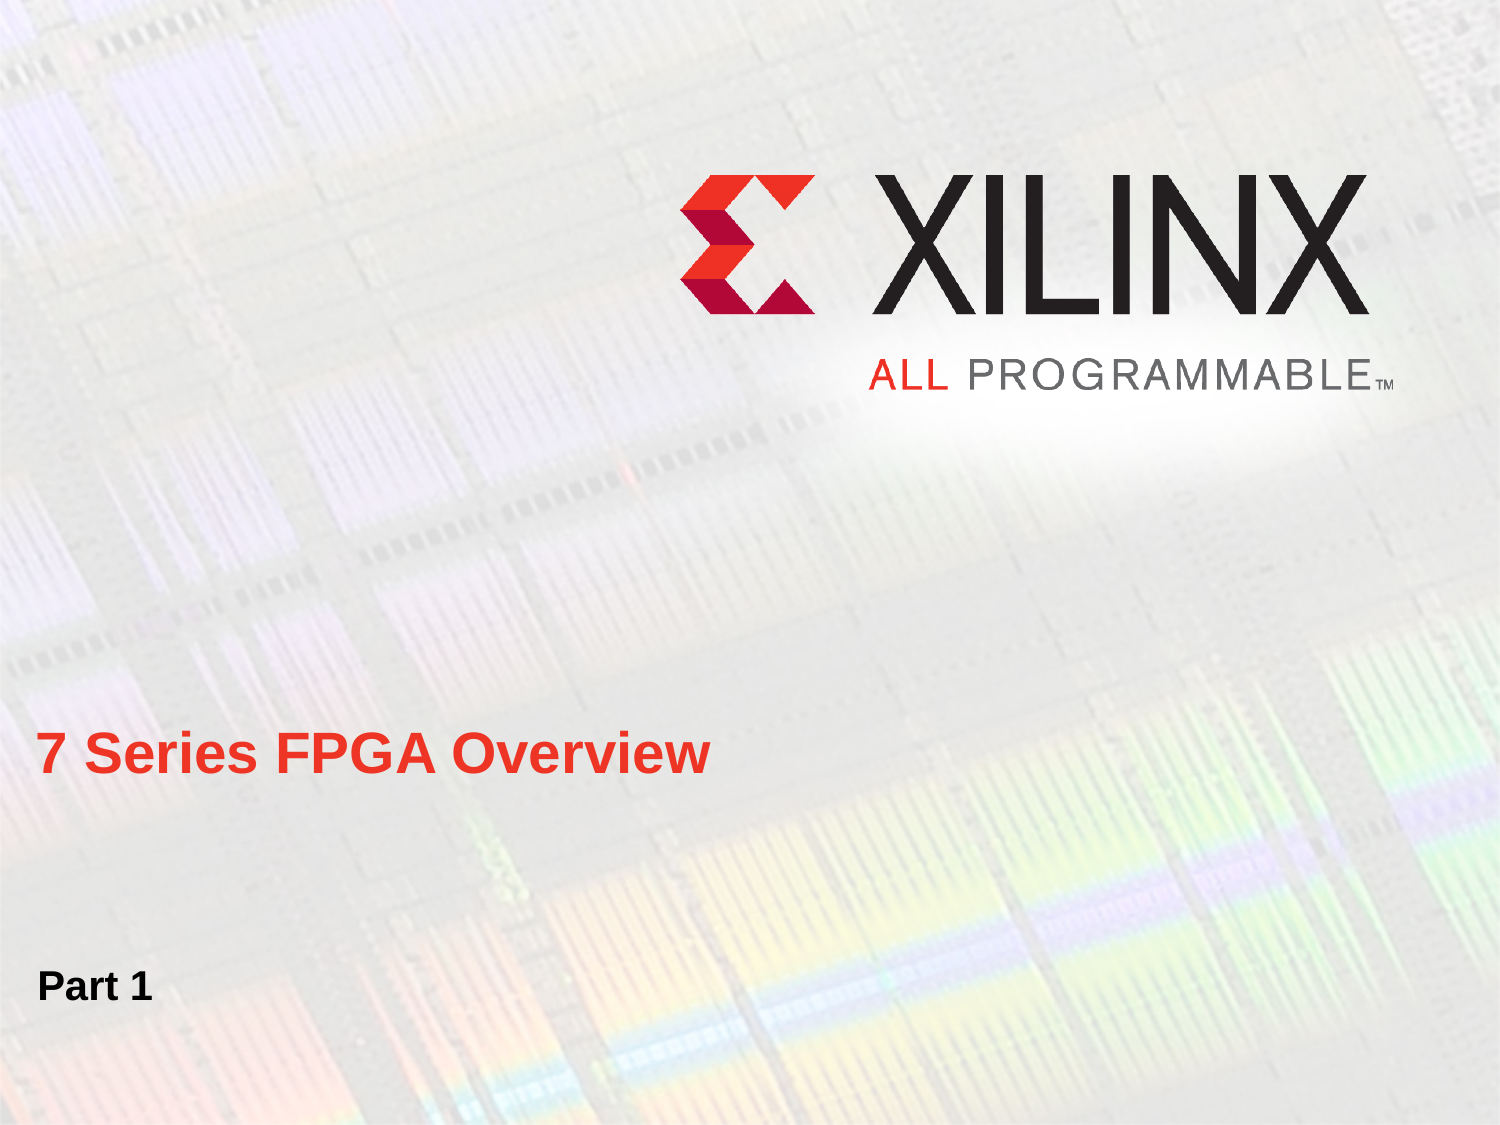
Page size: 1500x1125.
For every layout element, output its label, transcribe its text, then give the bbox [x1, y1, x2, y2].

subtitle Part 1 [22, 931, 839, 1044]
picture [0, 0, 1500, 1125]
title 7 Series FPGA Overview [20, 707, 821, 891]
